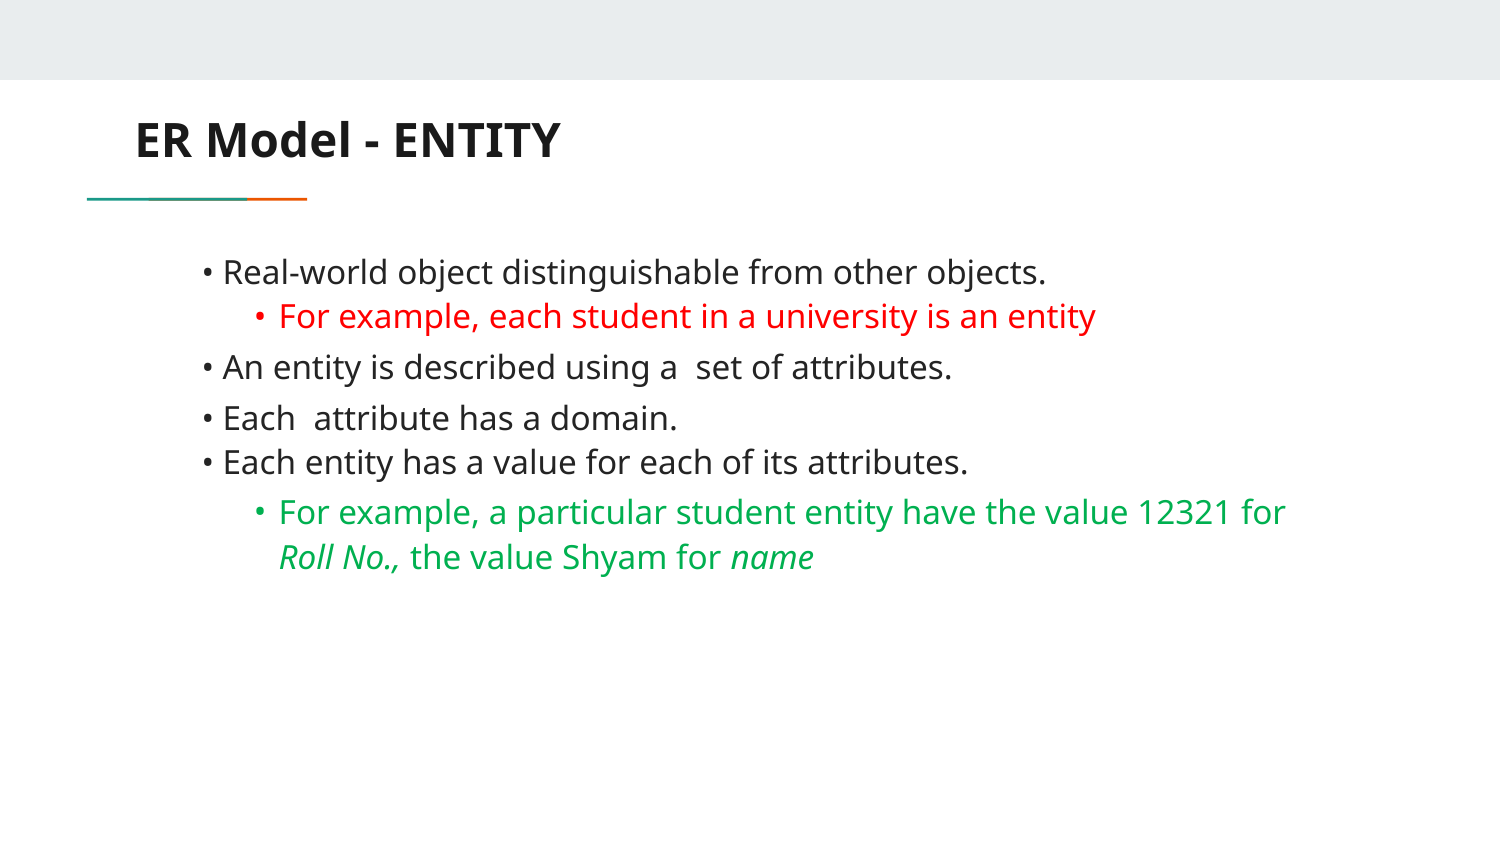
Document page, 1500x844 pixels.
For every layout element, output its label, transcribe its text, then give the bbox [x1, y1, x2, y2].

list Real-world object distinguishable from other objects. For example, each student in a university is an entity An entity is described using a set of attributes. Each attribute has a domain. Each entity has a value for each of its attributes. For example, a particular student entity have the value 12321 for Roll No., the value Shyam for name [128, 236, 1390, 721]
title ER Model - ENTITY [119, 94, 1381, 183]
